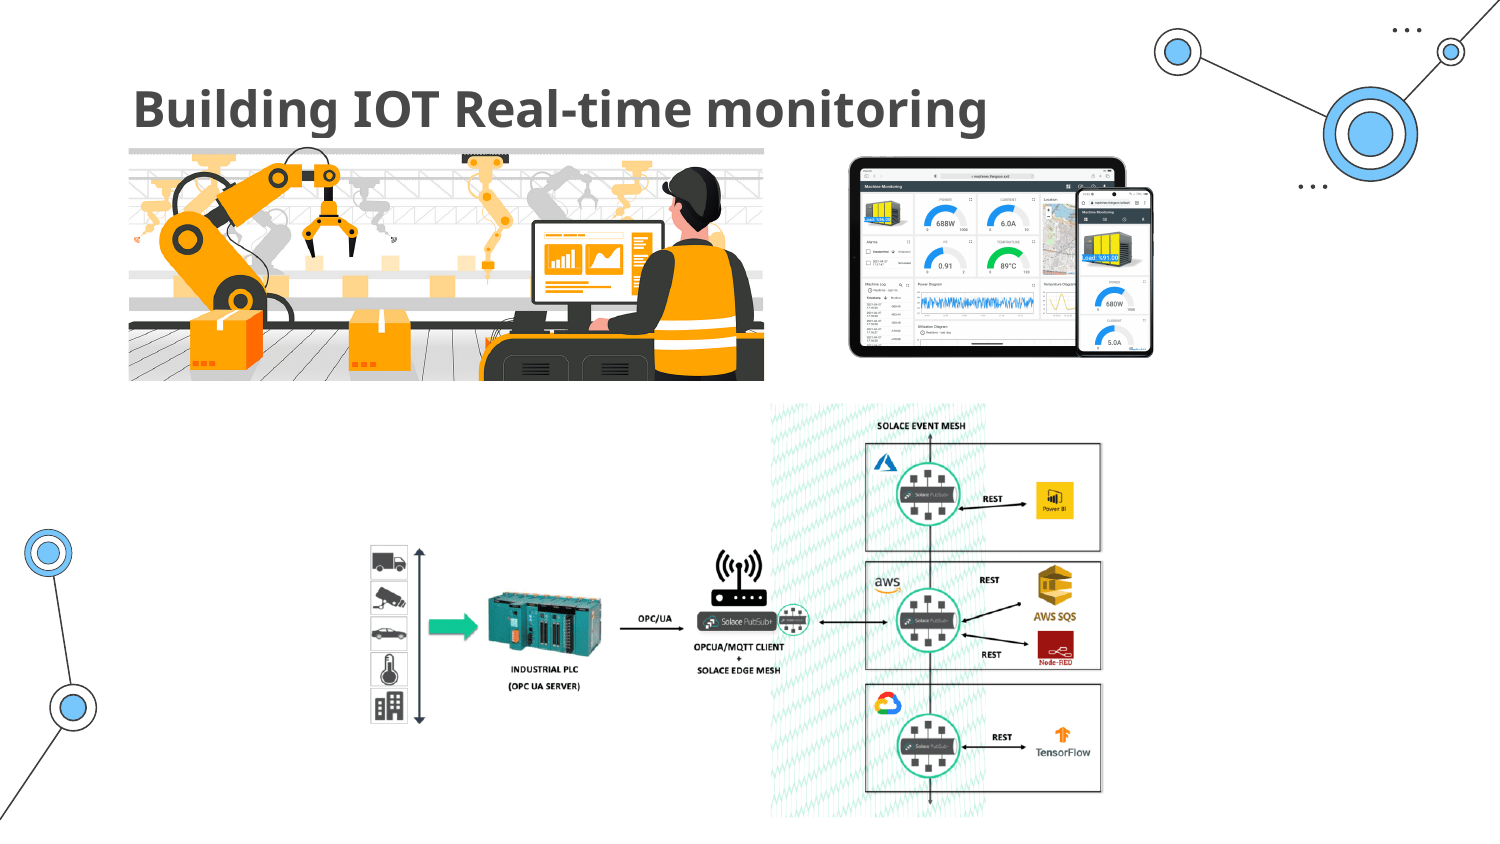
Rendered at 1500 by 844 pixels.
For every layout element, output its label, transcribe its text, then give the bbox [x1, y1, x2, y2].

title Building IOT Real-time monitoring system with PLC [117, 62, 1154, 157]
picture [128, 137, 765, 381]
picture [349, 391, 1129, 826]
picture [847, 156, 1155, 358]
